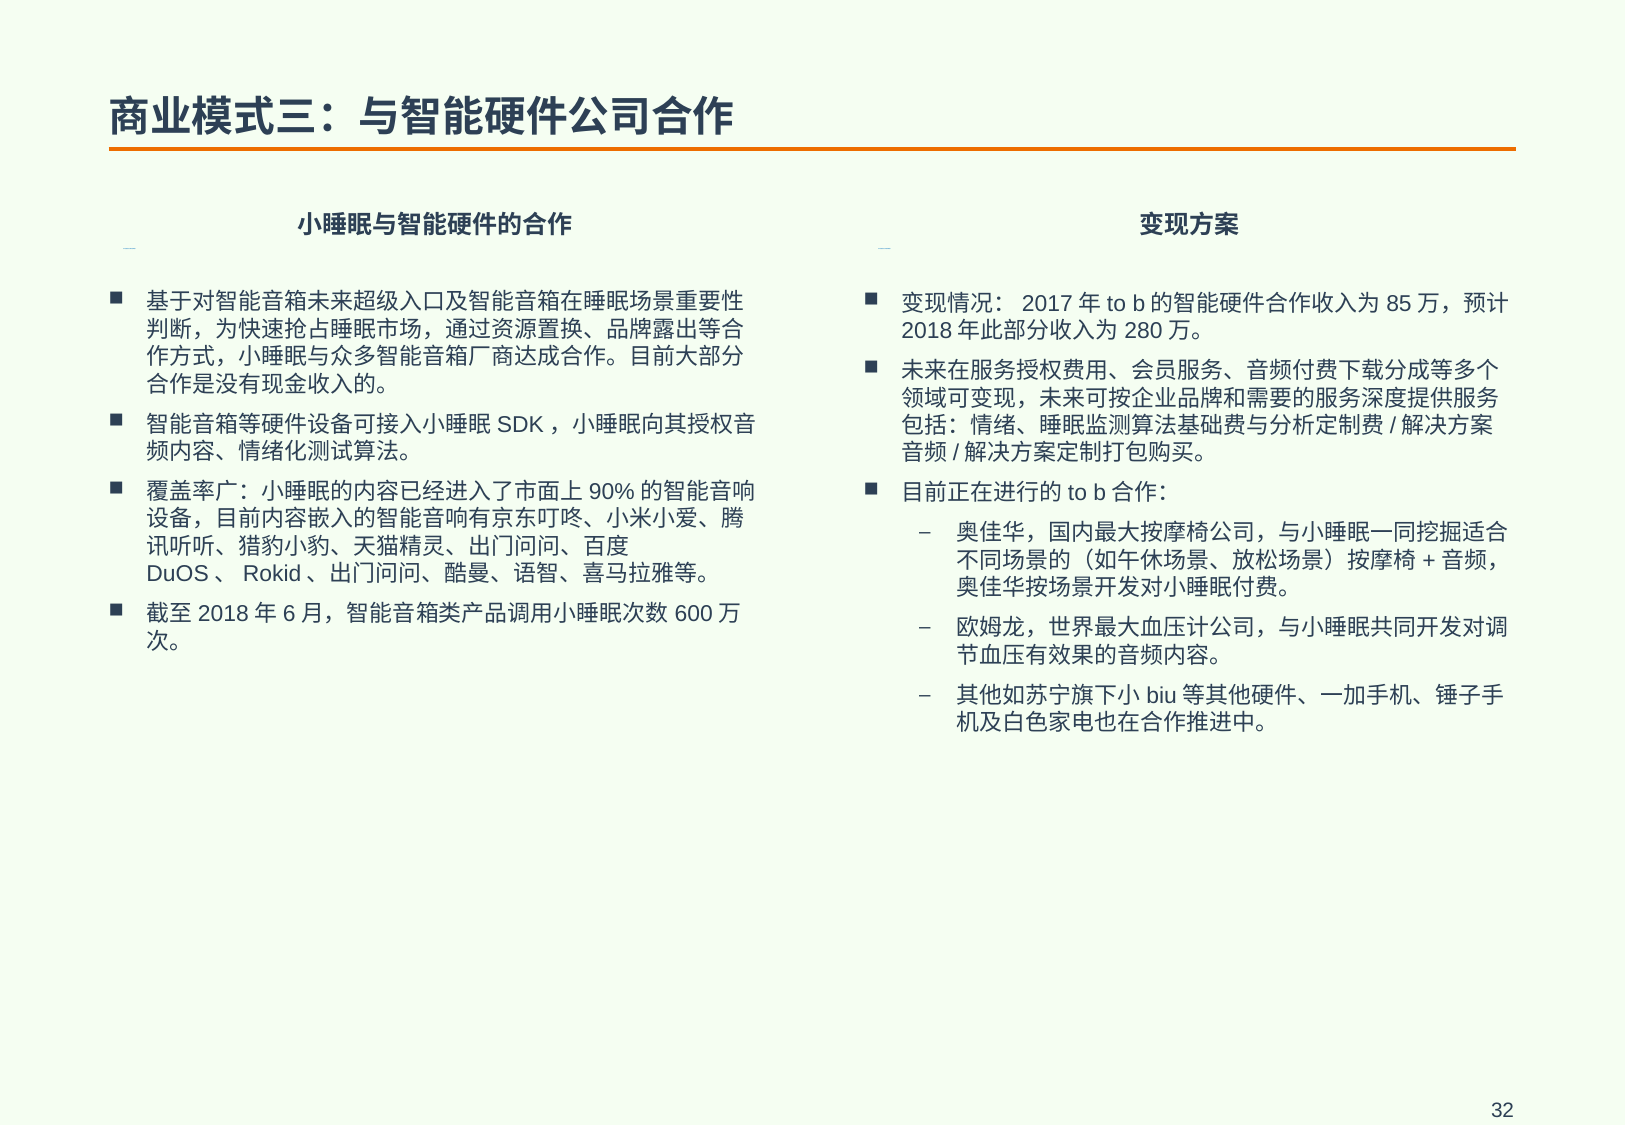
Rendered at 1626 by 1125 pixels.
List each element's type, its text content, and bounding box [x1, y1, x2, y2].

list 小睡眠与智能硬件的合作 [108, 201, 762, 254]
list 变现方案 [863, 201, 1517, 254]
list 基于对智能音箱未来超级入口及智能音箱在睡眠场景重要性判断，为快速抢占睡眠市场，通过资源置换、品牌露出等合作方式，小睡眠与众多智能音箱厂商达成合作。目前大部分合作是没有现金收入的。 智能音箱等硬件设备可接入小睡眠SDK，小睡眠向其授权音频内容、情绪化测试算法。 覆盖率广：小睡眠的内容已经进入了市面上90%的智能音响设备，目前内容嵌入的智能音响有京东叮咚、小米小爱、腾讯听听、猎豹小豹、天猫精灵、出门问问、百度 DuOS、Rokid、出门问问、酷曼、语智、喜马拉雅等。 截至2018年6月，智能音箱类产品调用小睡眠次数600万次。 [108, 279, 762, 1000]
list 变现情况：2017年to b的智能硬件合作收入为85万，预计2018年此部分收入为280万。 未来在服务授权费用、会员服务、音频付费下载分成等多个领域可变现，未来可按企业品牌和需要的服务深度提供服务包括：情绪、睡眠监测算法基础费与分析定制费/解决方案音频/解决方案定制打包购买。 目前正在进行的to b合作： 奥佳华，国内最大按摩椅公司，与小睡眠一同挖掘适合不同场景的（如午休场景、放松场景）按摩椅+音频，奥佳华按场景开发对小睡眠付费。 欧姆龙，世界最大血压计公司，与小睡眠共同开发对调节血压有效果的音频内容。 其他如苏宁旗下小biu等其他硬件、一加手机、锤子手机及白色家电也在合作推进中。 [863, 280, 1517, 1000]
title 商业模式三：与智能硬件公司合作 [108, 45, 1517, 147]
